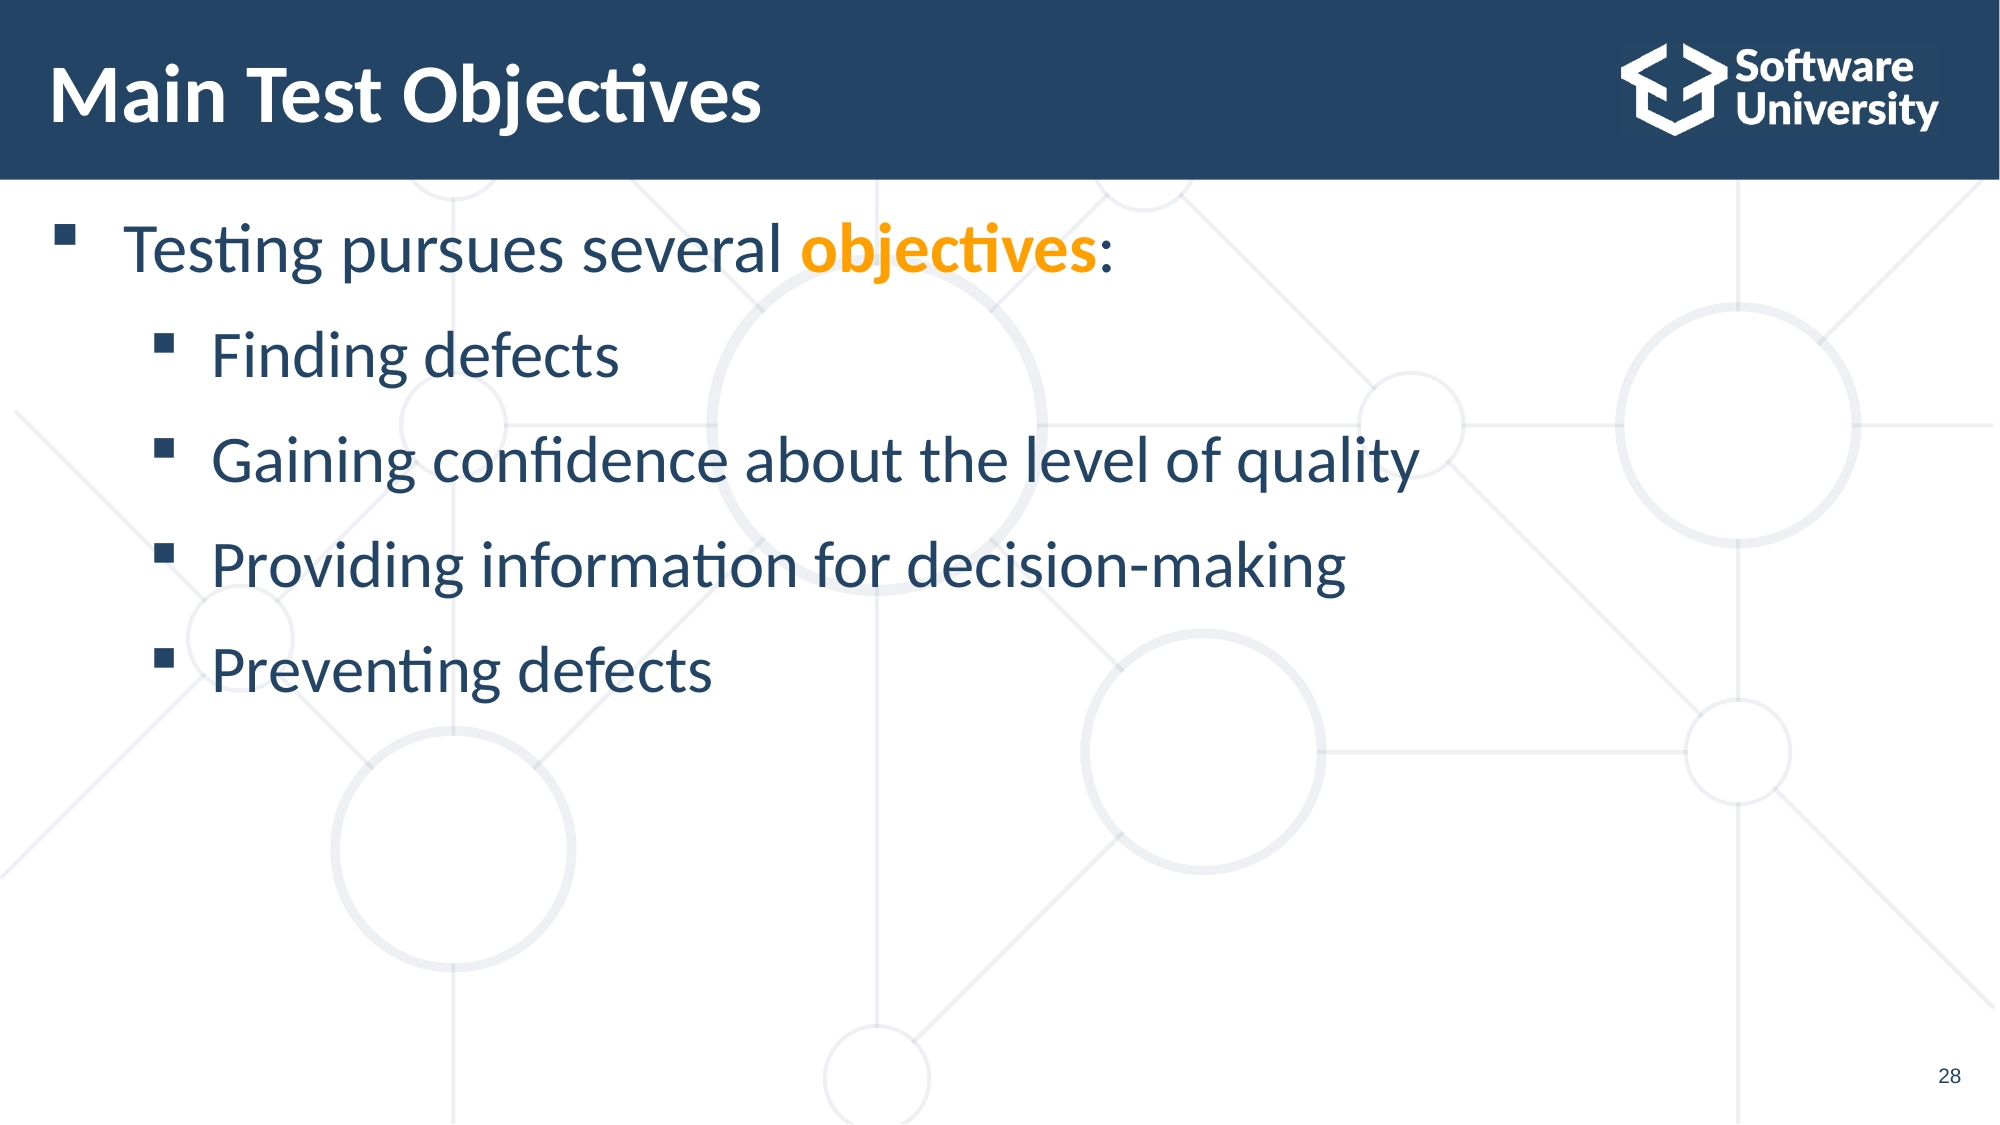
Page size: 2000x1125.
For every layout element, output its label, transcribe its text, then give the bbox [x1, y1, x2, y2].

list Testing pursues several objectives: Finding defects Gaining confidence about the level of quality Providing information for decision-making Preventing defects [31, 195, 1827, 1103]
text_box [25, 0, 517, 321]
picture [1621, 43, 1939, 136]
slide_number 28 [1896, 1049, 1968, 1101]
title Main Test Objectives [715, 16, 1591, 162]
text_box [517, 0, 715, 234]
